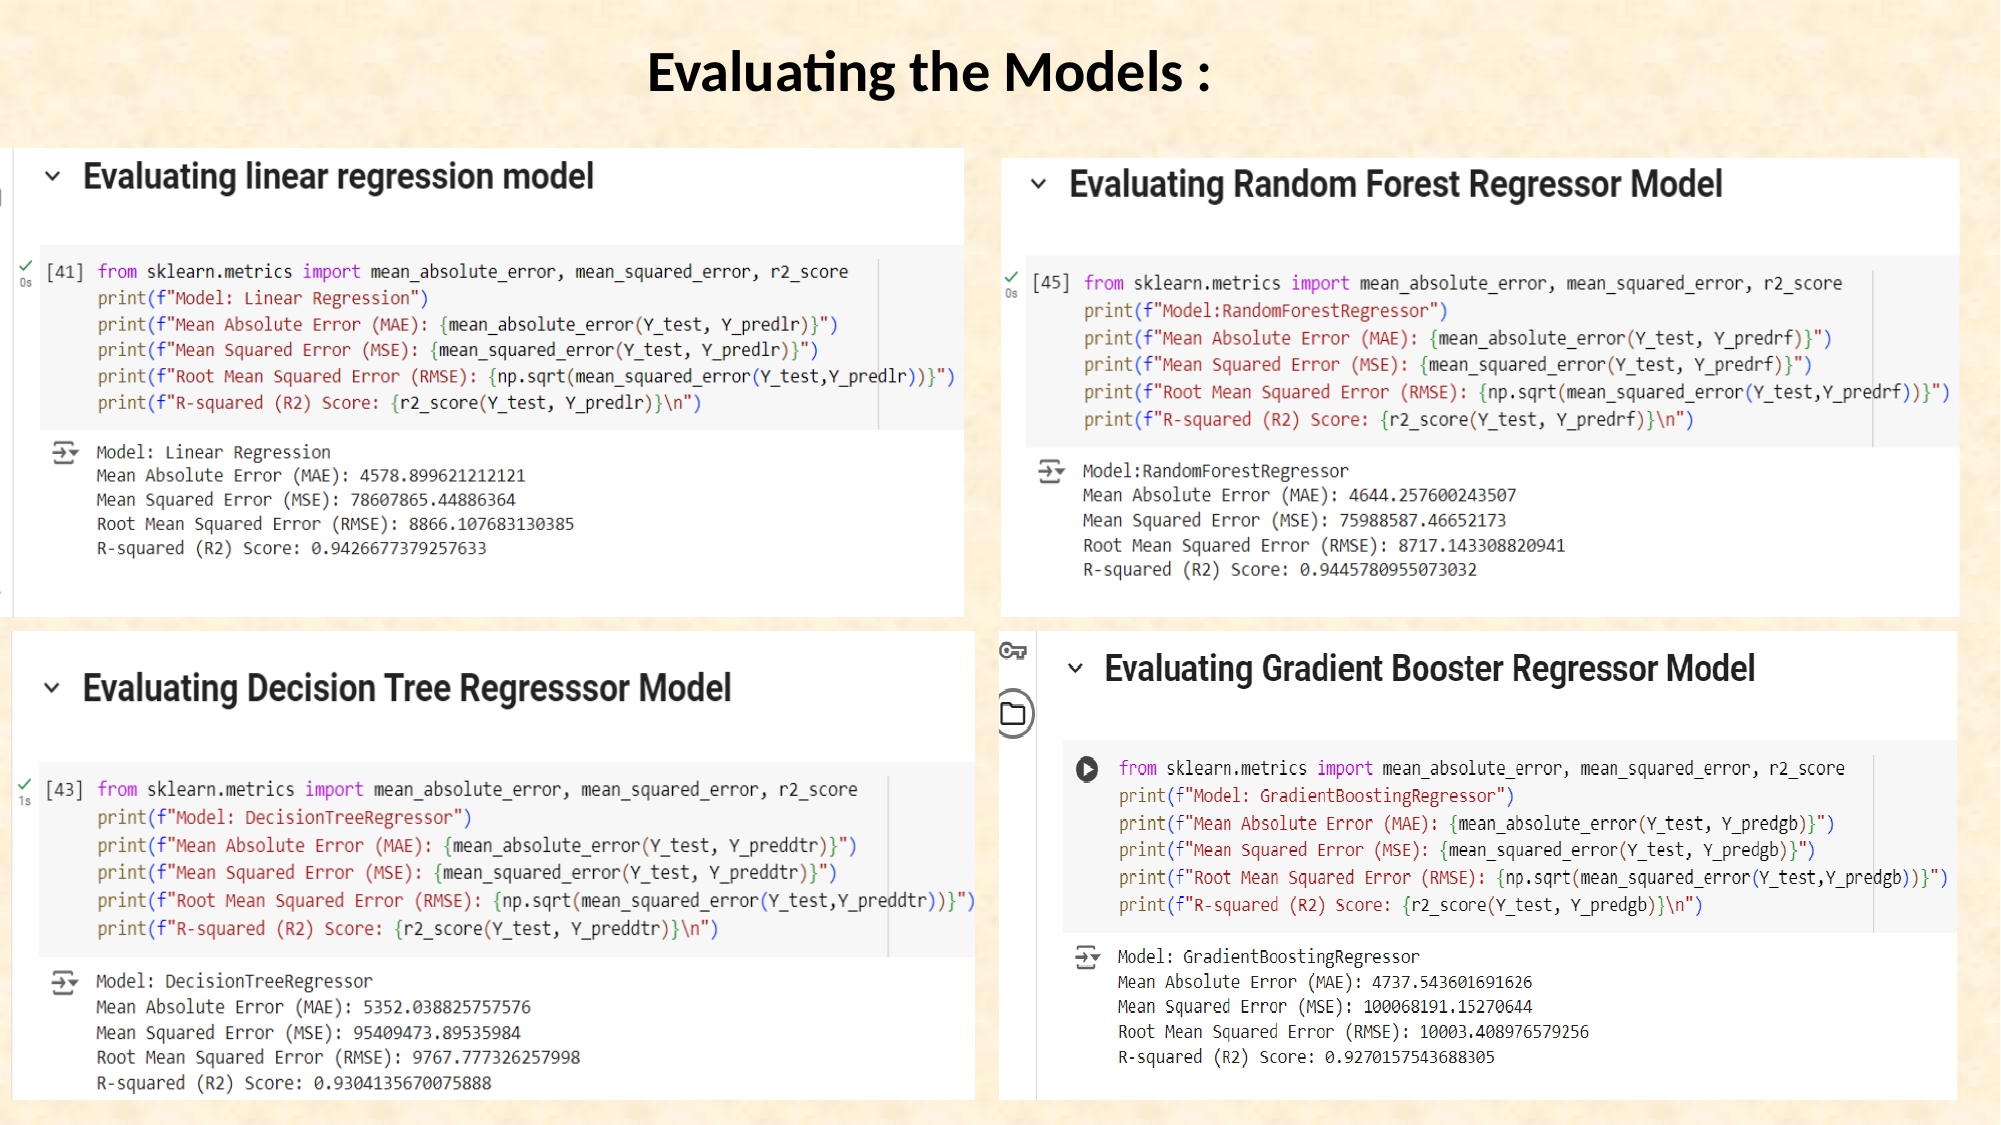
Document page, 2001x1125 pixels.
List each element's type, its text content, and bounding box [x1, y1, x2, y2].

text_box Evaluating the Models : [632, 25, 1370, 111]
picture [0, 0, 2001, 1125]
